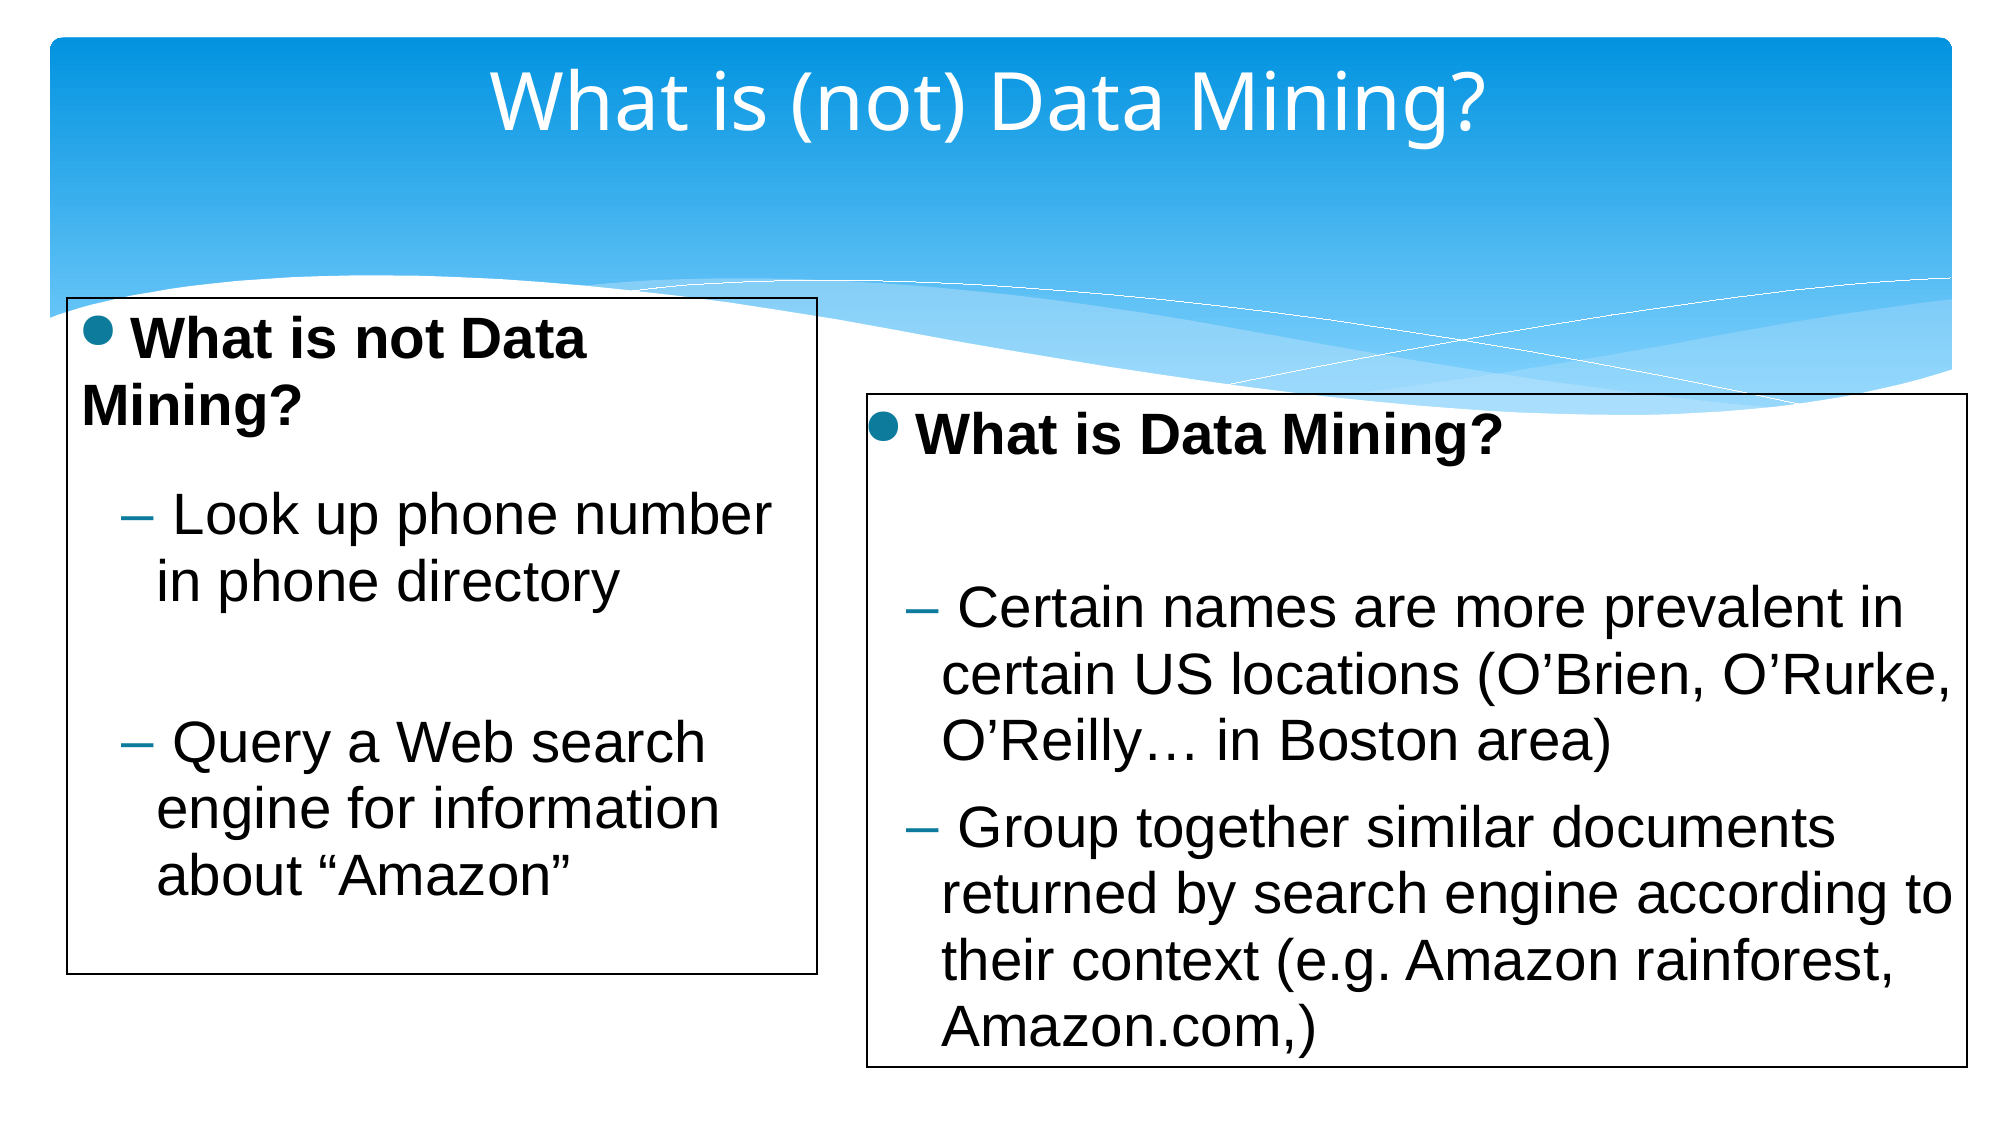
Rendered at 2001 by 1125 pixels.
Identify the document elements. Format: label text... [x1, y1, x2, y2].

title What is (not) Data Mining? [50, 42, 1928, 155]
text_box What is Data Mining? Certain names are more prevalent in certain US locations (O’Brien, O’Rurke, O’Reilly… in Boston area) Group together similar documents returned by search engine according to their context (e.g. Amazon rainforest, Amazon.com,) [866, 394, 1967, 1067]
text_box What is not Data Mining? Look up phone number in phone directory Query a Web search engine for information about “Amazon” [66, 297, 817, 974]
